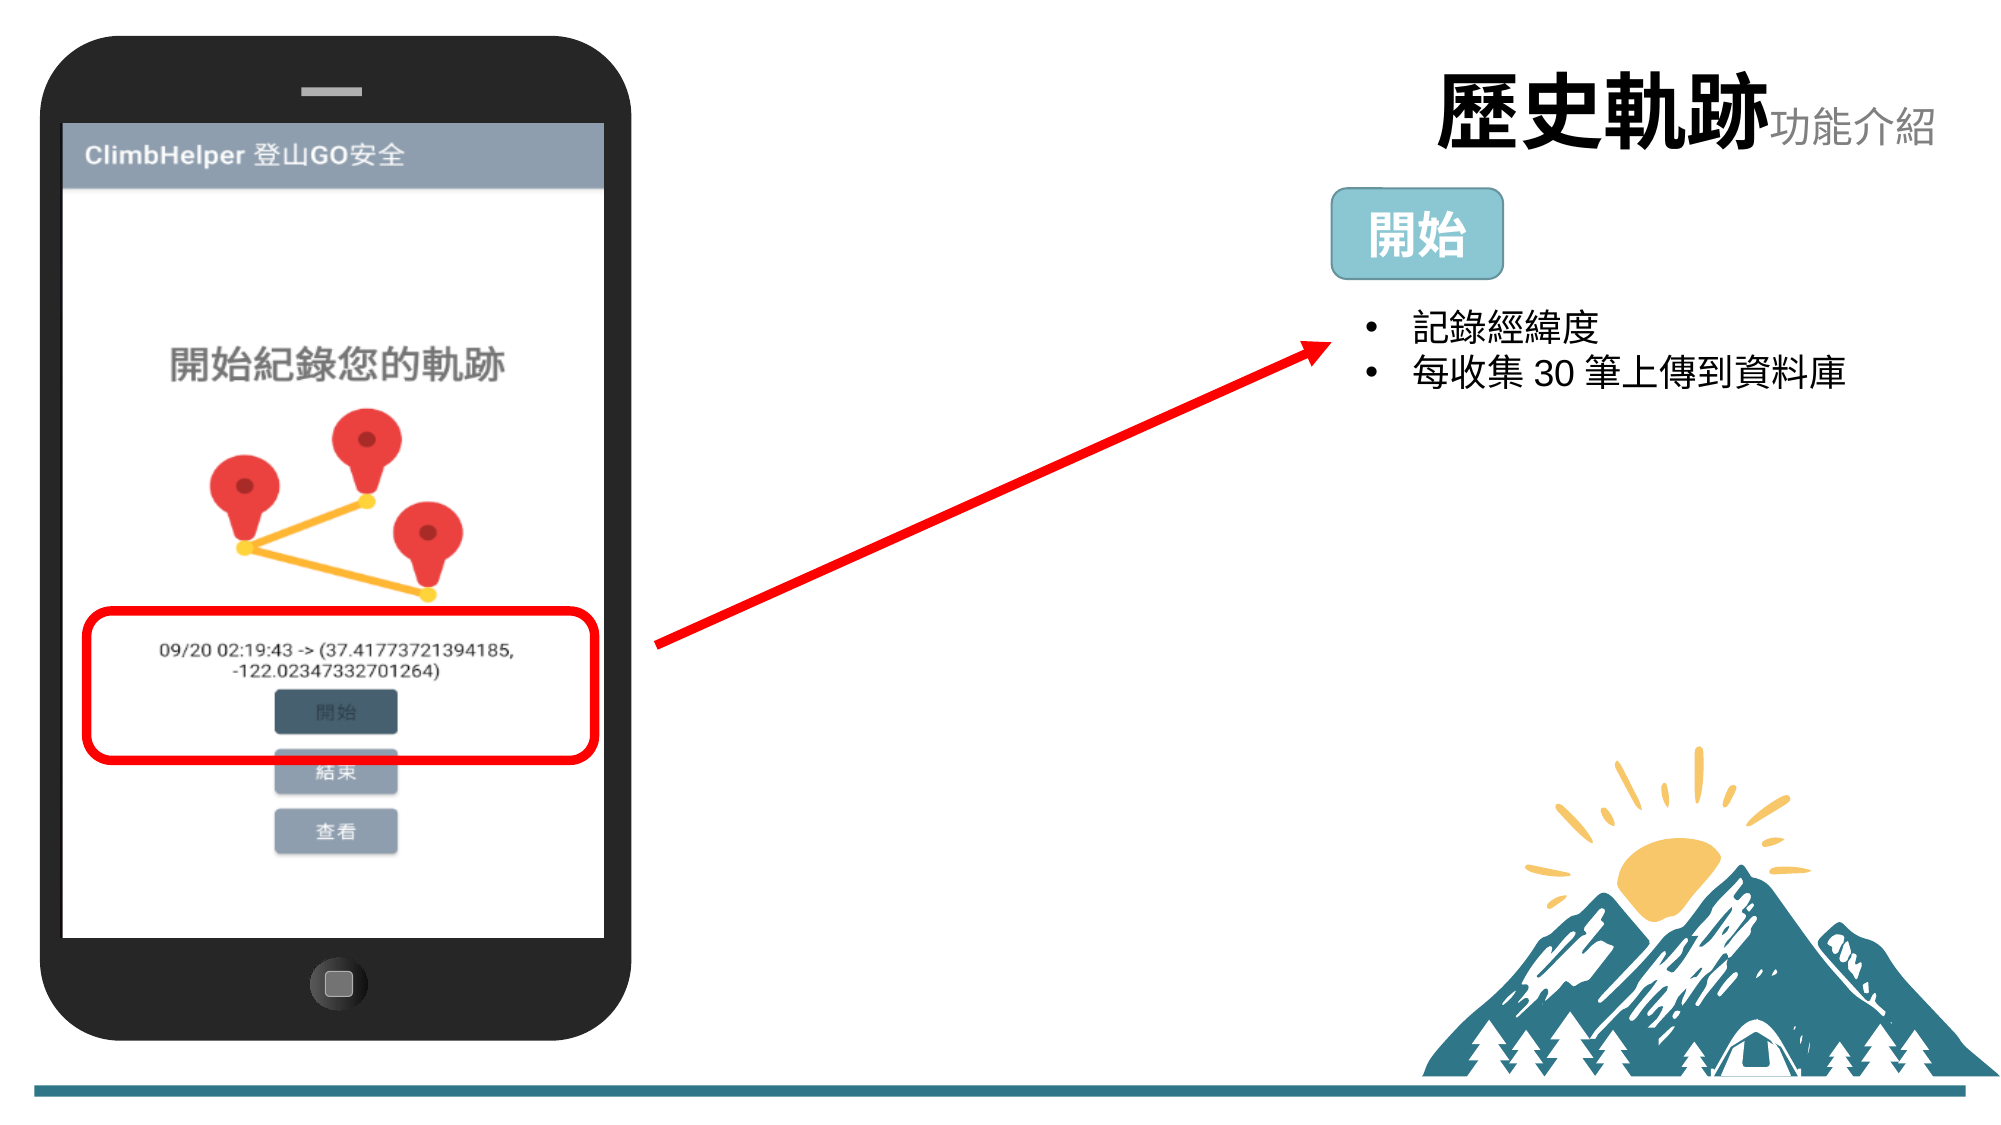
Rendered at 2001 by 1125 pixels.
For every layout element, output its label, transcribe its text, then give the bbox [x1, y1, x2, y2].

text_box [655, 342, 1332, 646]
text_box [1421, 746, 2000, 1078]
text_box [39, 35, 632, 1041]
list 歷史軌跡功能介紹 [632, 55, 1952, 175]
text_box 開始 [1330, 187, 1505, 281]
picture [60, 123, 604, 938]
text_box 記錄經緯度 每收集30筆上傳到資料庫 [1350, 296, 1862, 401]
